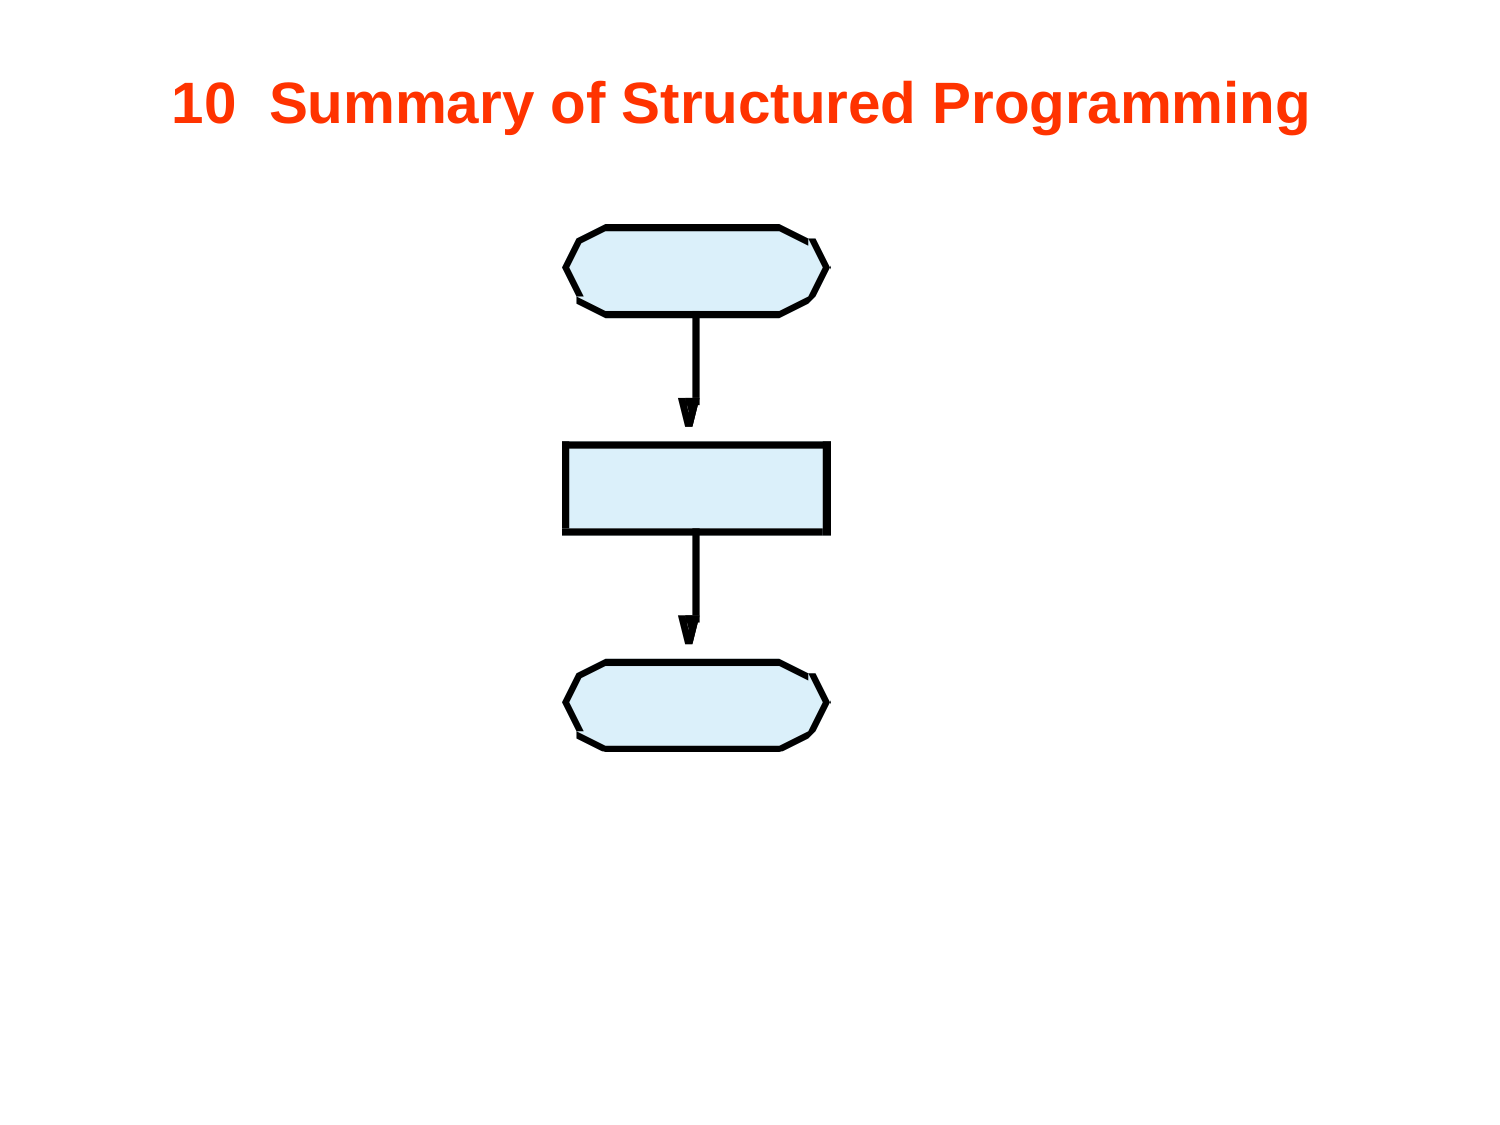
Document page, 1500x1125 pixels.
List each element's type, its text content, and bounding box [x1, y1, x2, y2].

title 10 Summary of Structured Programming [111, 11, 1388, 188]
picture [562, 224, 831, 753]
